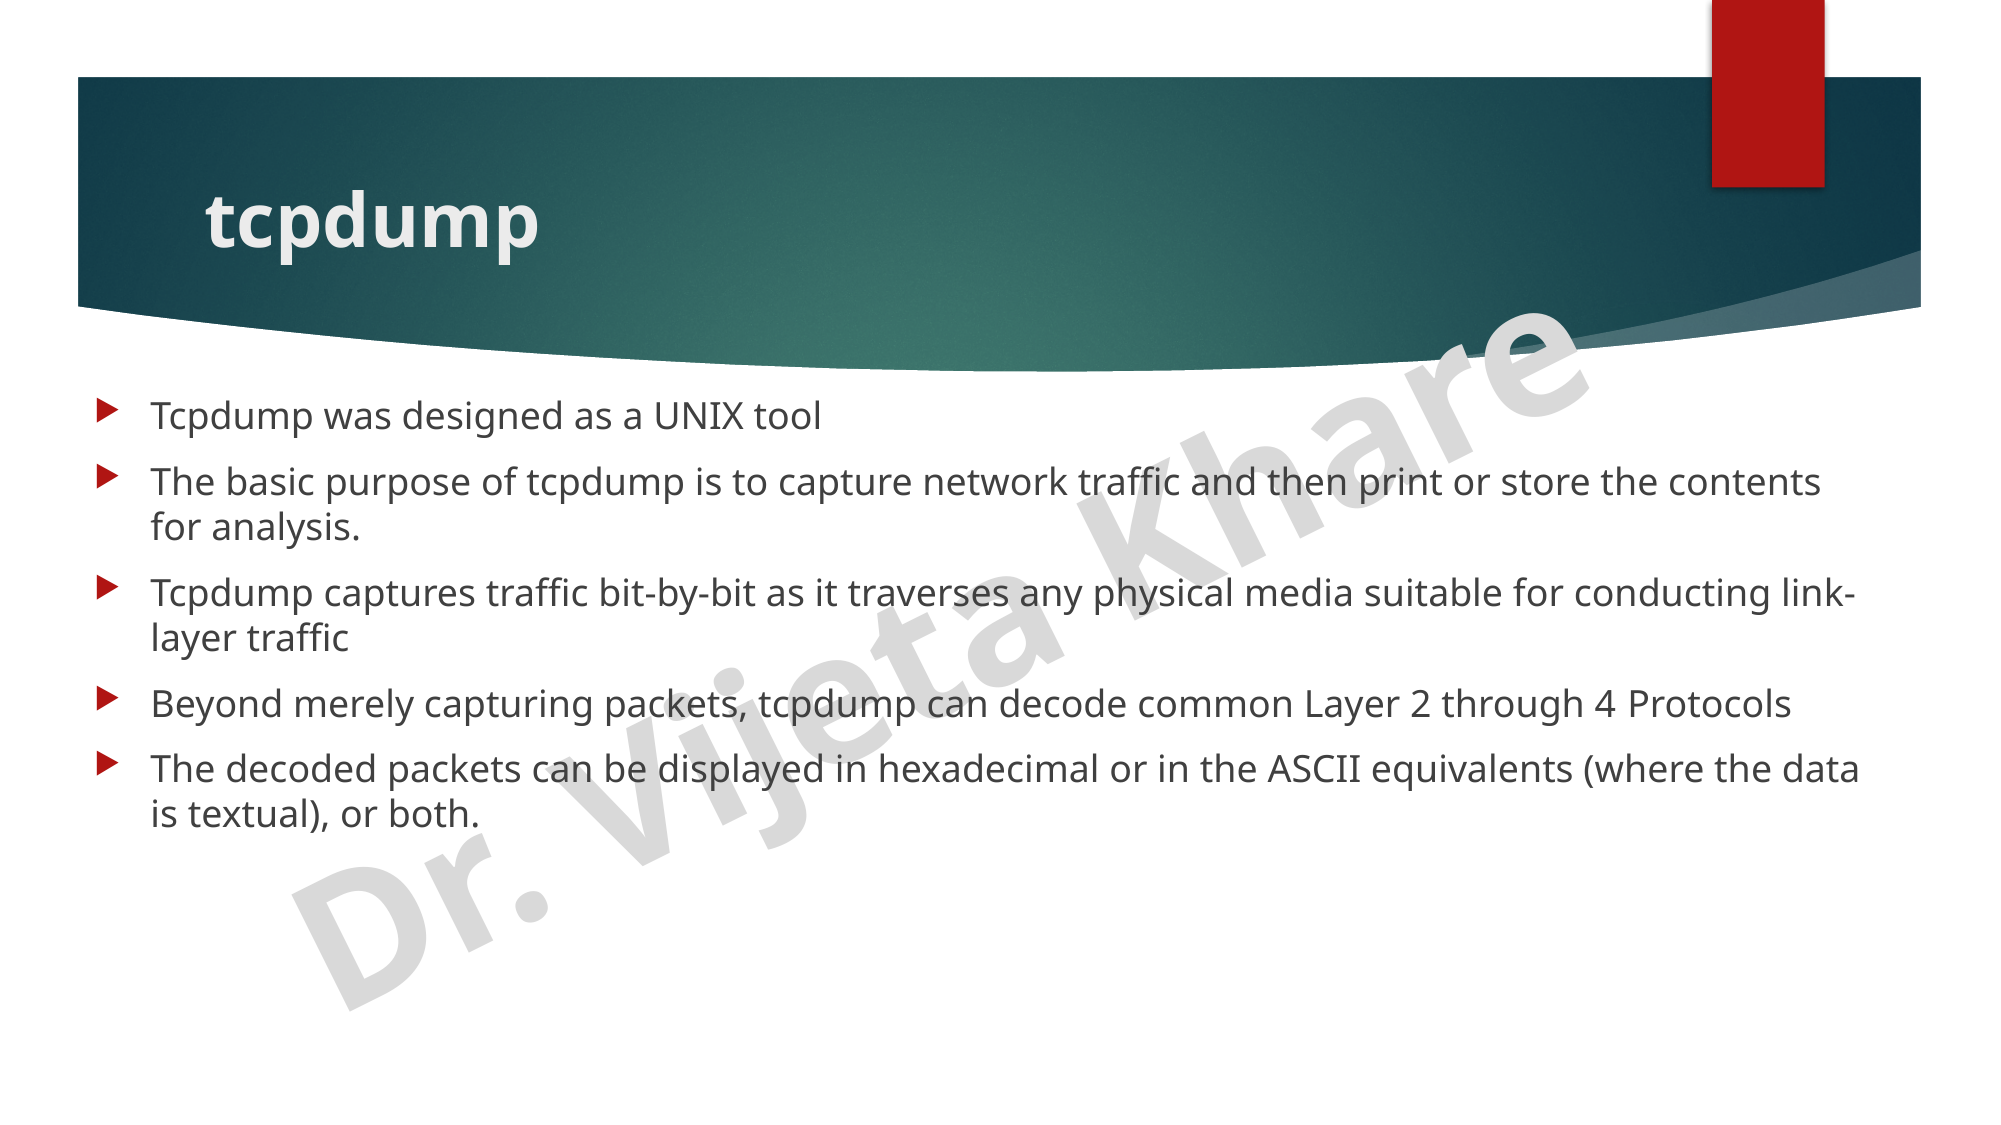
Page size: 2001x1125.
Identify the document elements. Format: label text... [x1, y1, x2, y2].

list Tcpdump was designed as a UNIX tool The basic purpose of tcpdump is to capture network traffic and then print or store the contents for analysis. Tcpdump captures traffic bit-by-bit as it traverses any physical media suitable for conducting link-layer traffic Beyond merely capturing packets, tcpdump can decode common Layer 2 through 4 Protocols The decoded packets can be displayed in hexadecimal or in the ASCII equivalents (where the data is textual), or both. [79, 384, 1880, 1083]
title tcpdump [189, 159, 1638, 276]
